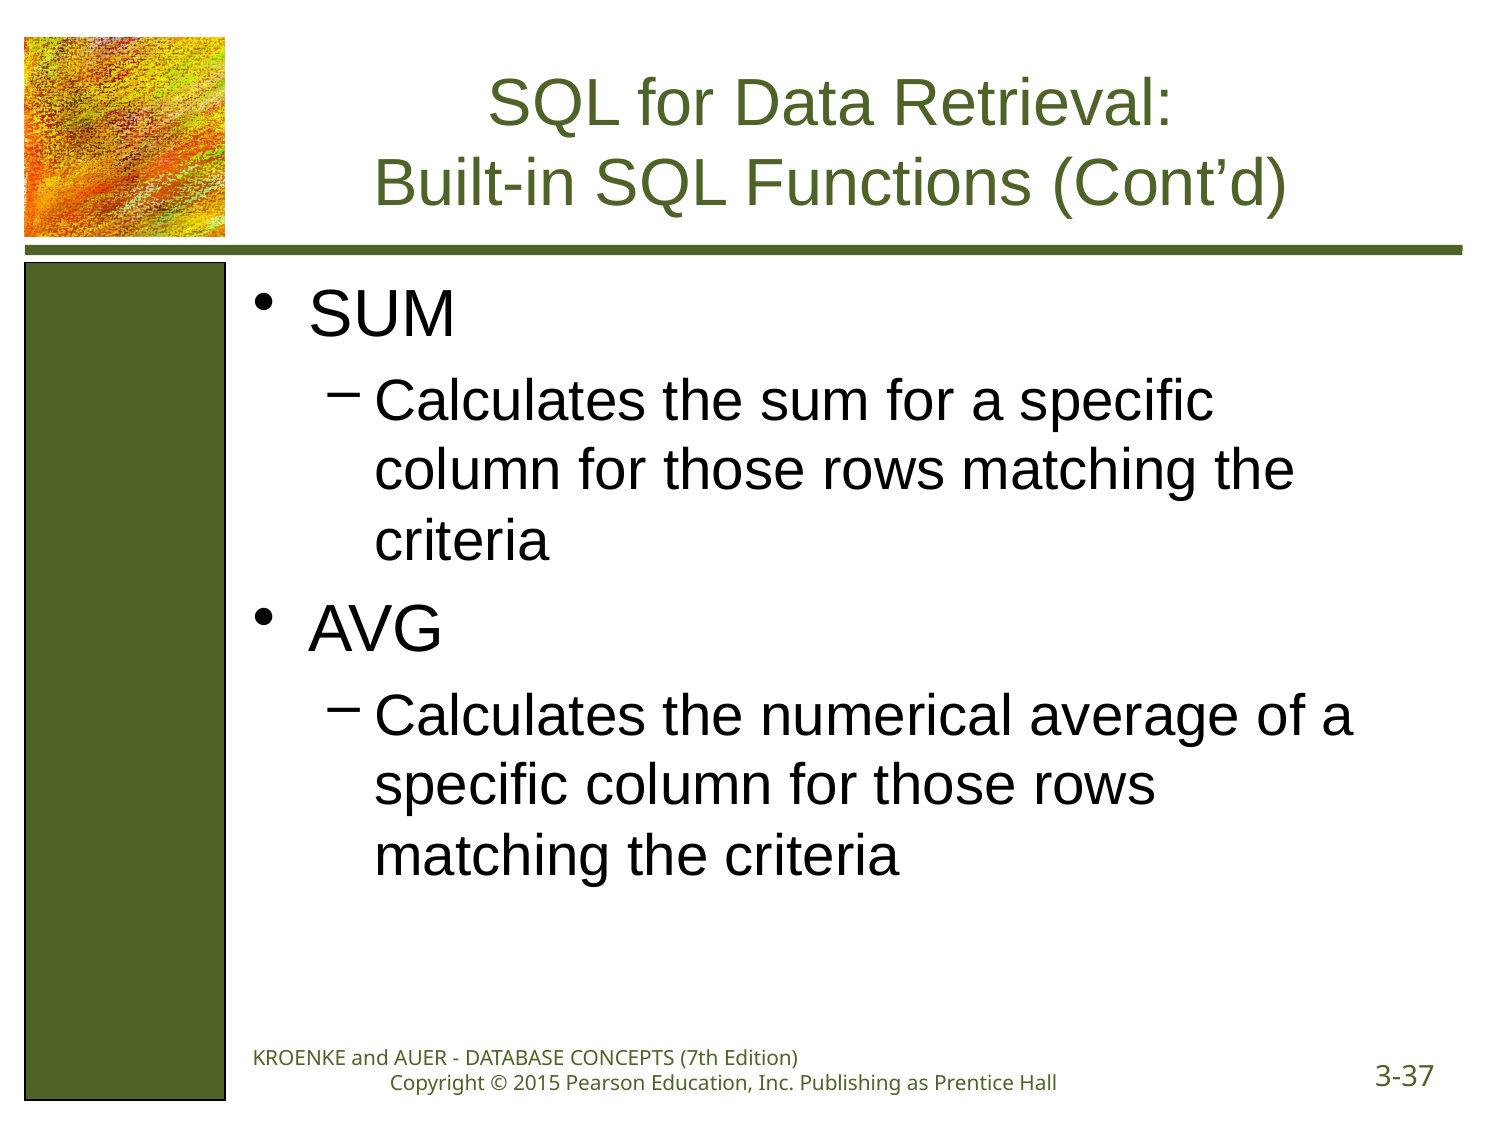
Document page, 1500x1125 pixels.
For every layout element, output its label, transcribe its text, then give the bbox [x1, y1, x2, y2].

picture [24, 37, 225, 237]
footer KROENKE and AUER - DATABASE CONCEPTS (7th Edition) Copyright © 2015 Pearson Education, Inc. Publishing as Prentice Hall [237, 1037, 1088, 1104]
slide_number 3-37 [1287, 1049, 1451, 1103]
list SUM Calculates the sum for a specific column for those rows matching the criteria AVG Calculates the numerical average of a specific column for those rows matching the criteria [237, 262, 1426, 1026]
title SQL for Data Retrieval: Built-in SQL Functions (Cont’d) [237, 44, 1426, 233]
